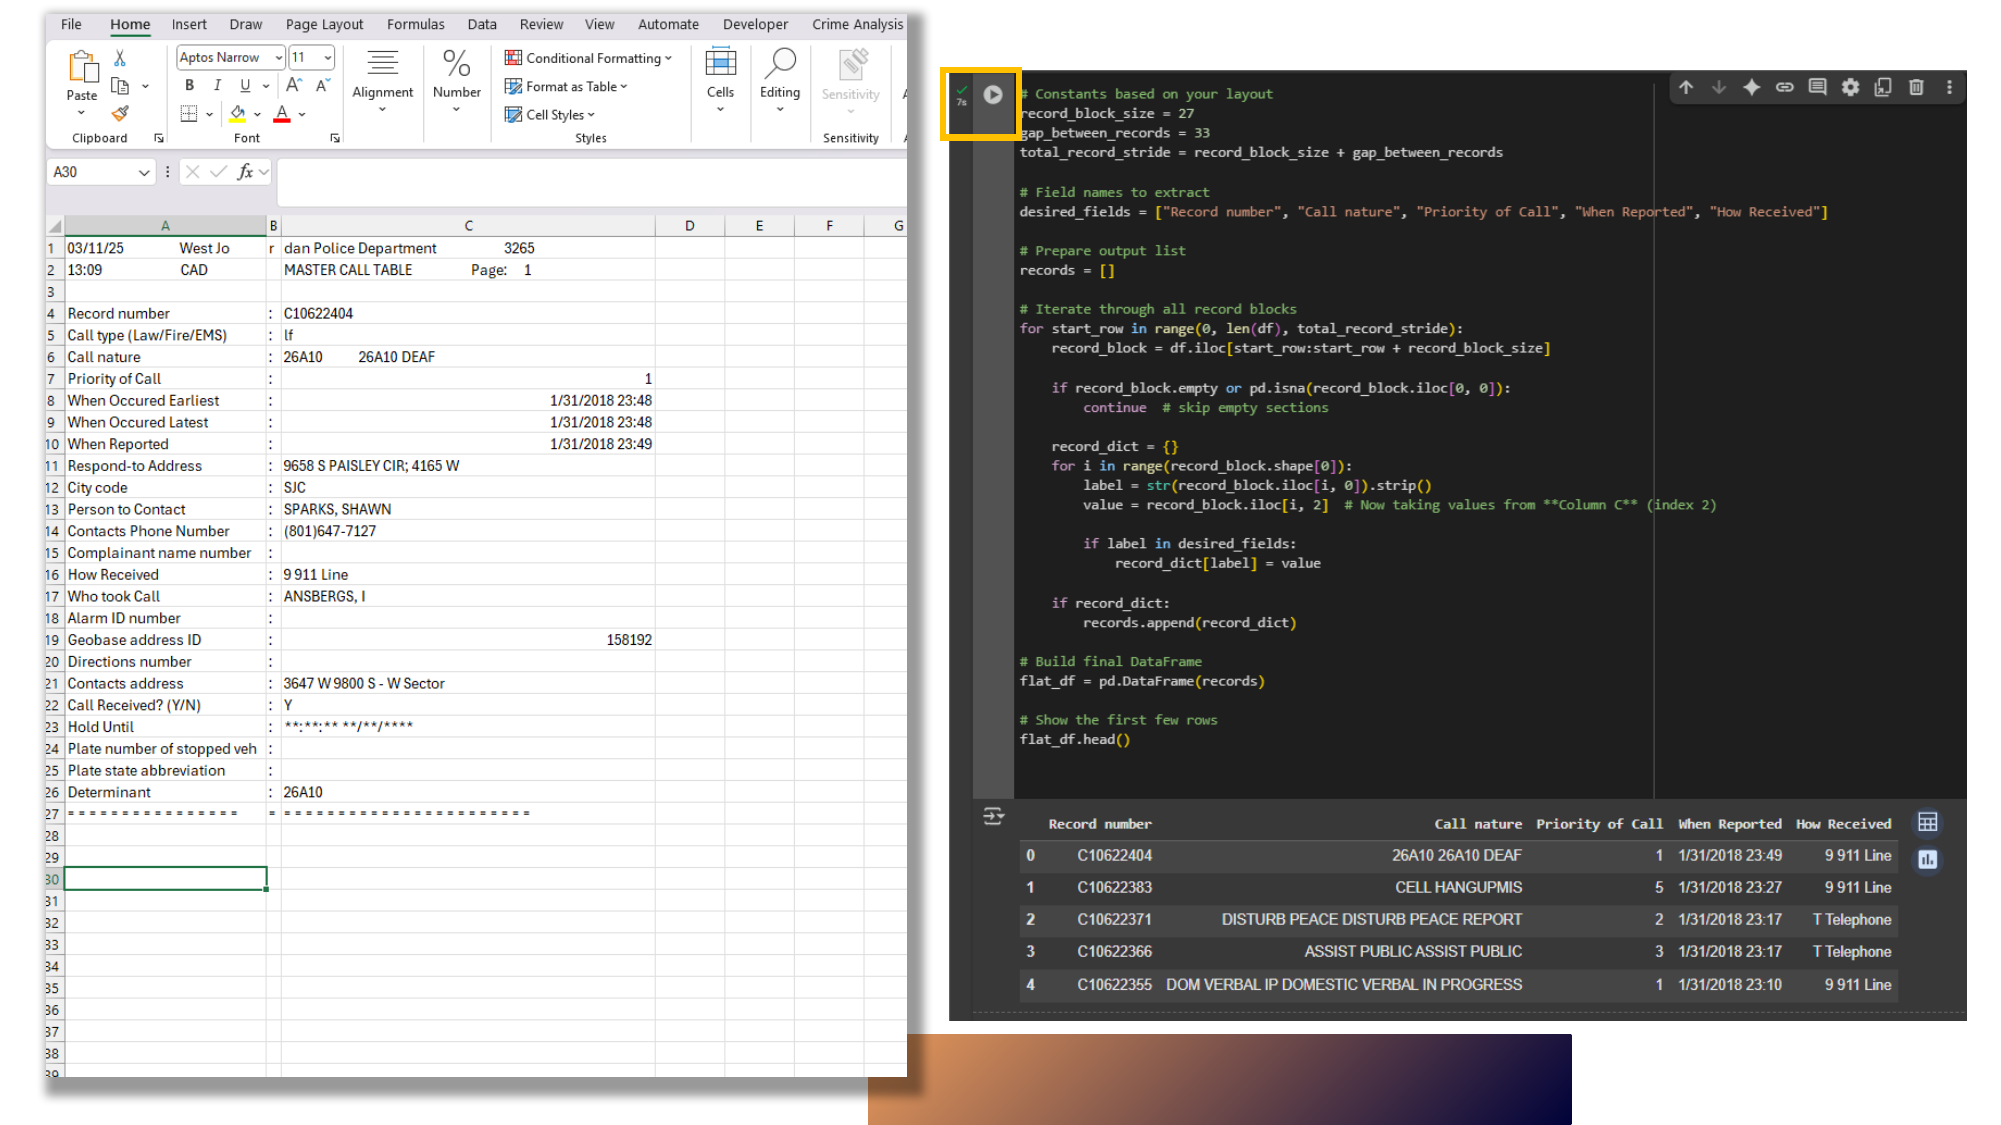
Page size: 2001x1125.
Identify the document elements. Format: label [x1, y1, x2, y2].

text_box [941, 69, 948, 139]
picture [45, 13, 908, 1077]
picture [948, 69, 1967, 1021]
